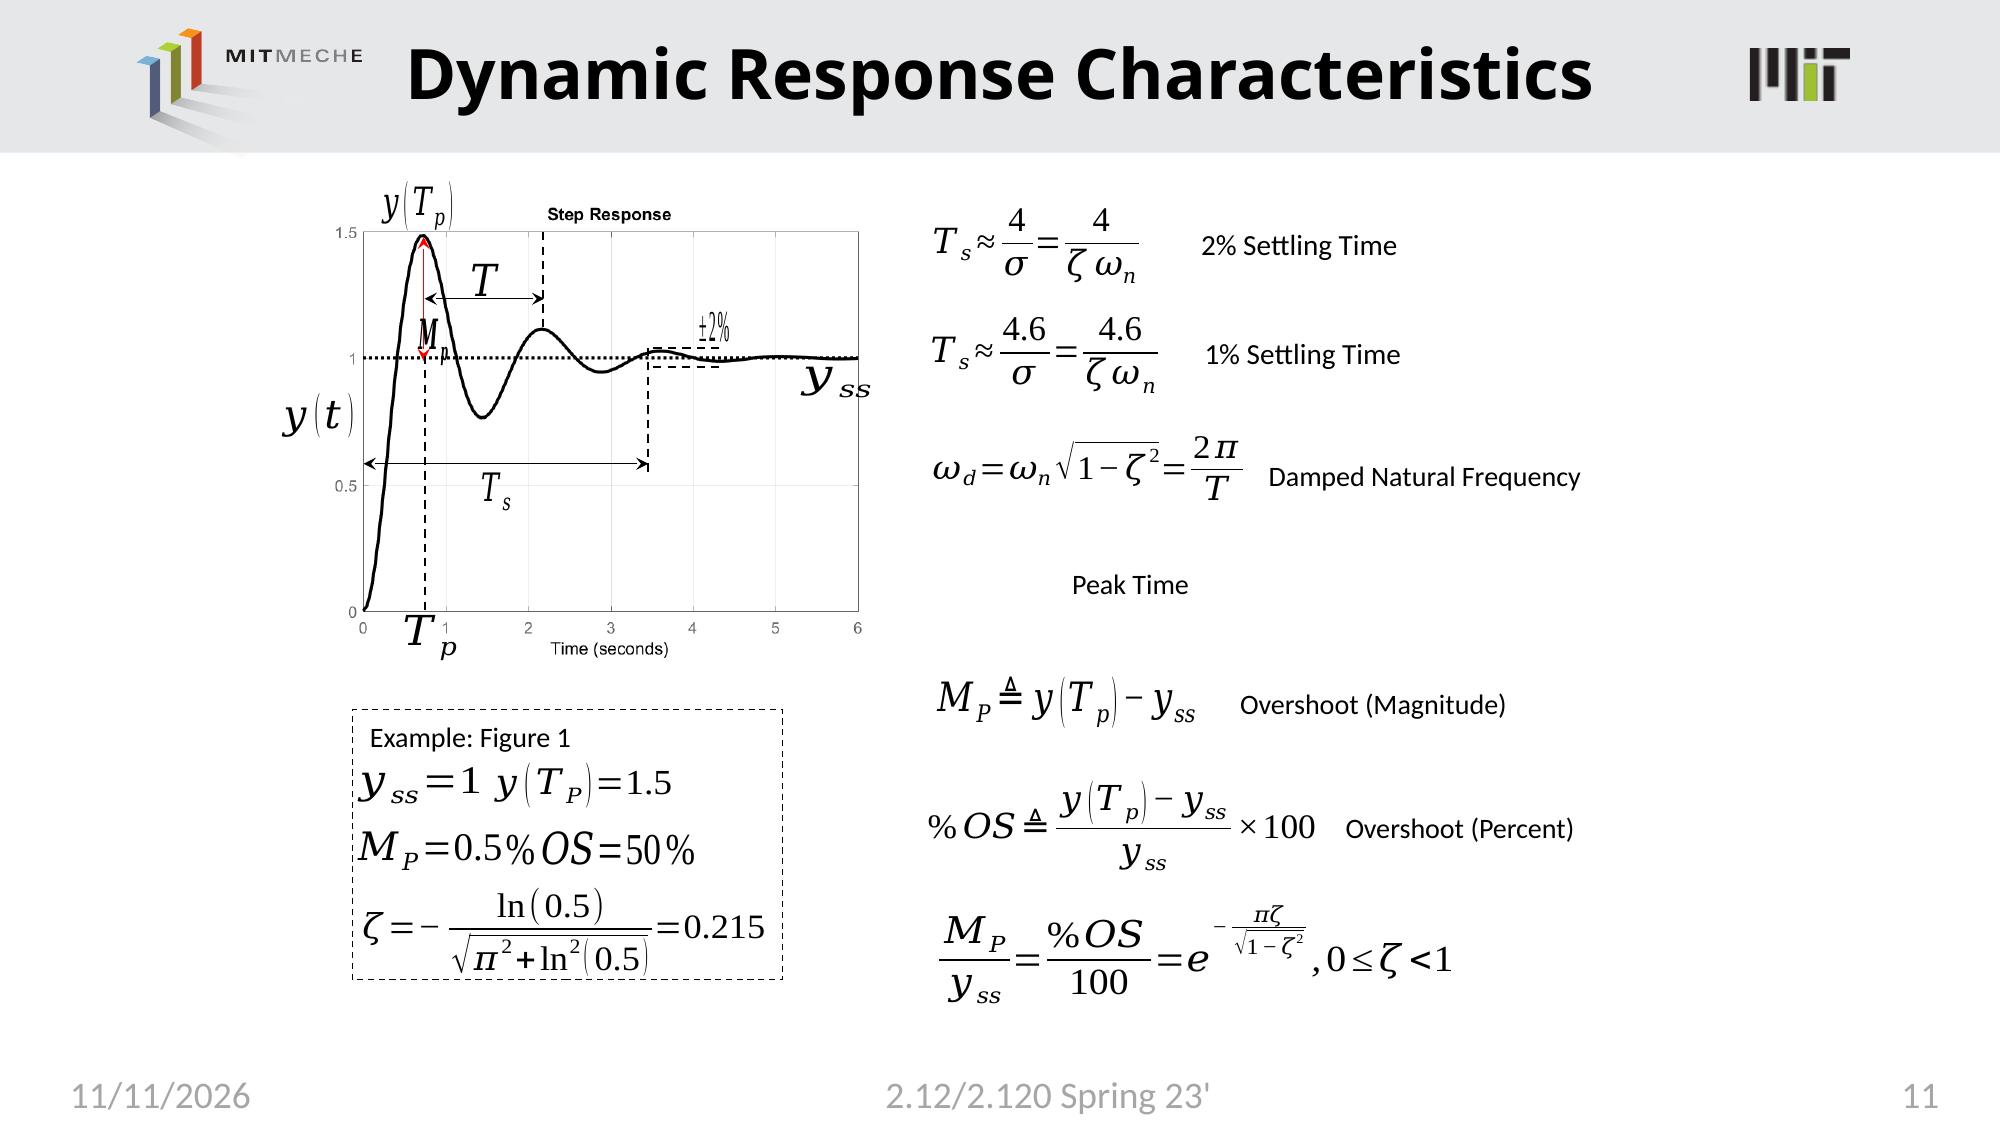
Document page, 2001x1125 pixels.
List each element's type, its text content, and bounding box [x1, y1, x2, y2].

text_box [932, 429, 1600, 509]
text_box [932, 201, 1415, 289]
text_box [935, 673, 1525, 731]
footer 2.12/2.120 Spring 23' [810, 1063, 1286, 1110]
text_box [927, 778, 1592, 875]
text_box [930, 310, 1418, 398]
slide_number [55, 1063, 406, 1110]
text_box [352, 709, 783, 980]
picture [136, 28, 362, 159]
slide_number 11 [1604, 1063, 1955, 1110]
title Dynamic Response Characteristics [178, 31, 1822, 122]
picture [263, 171, 920, 664]
